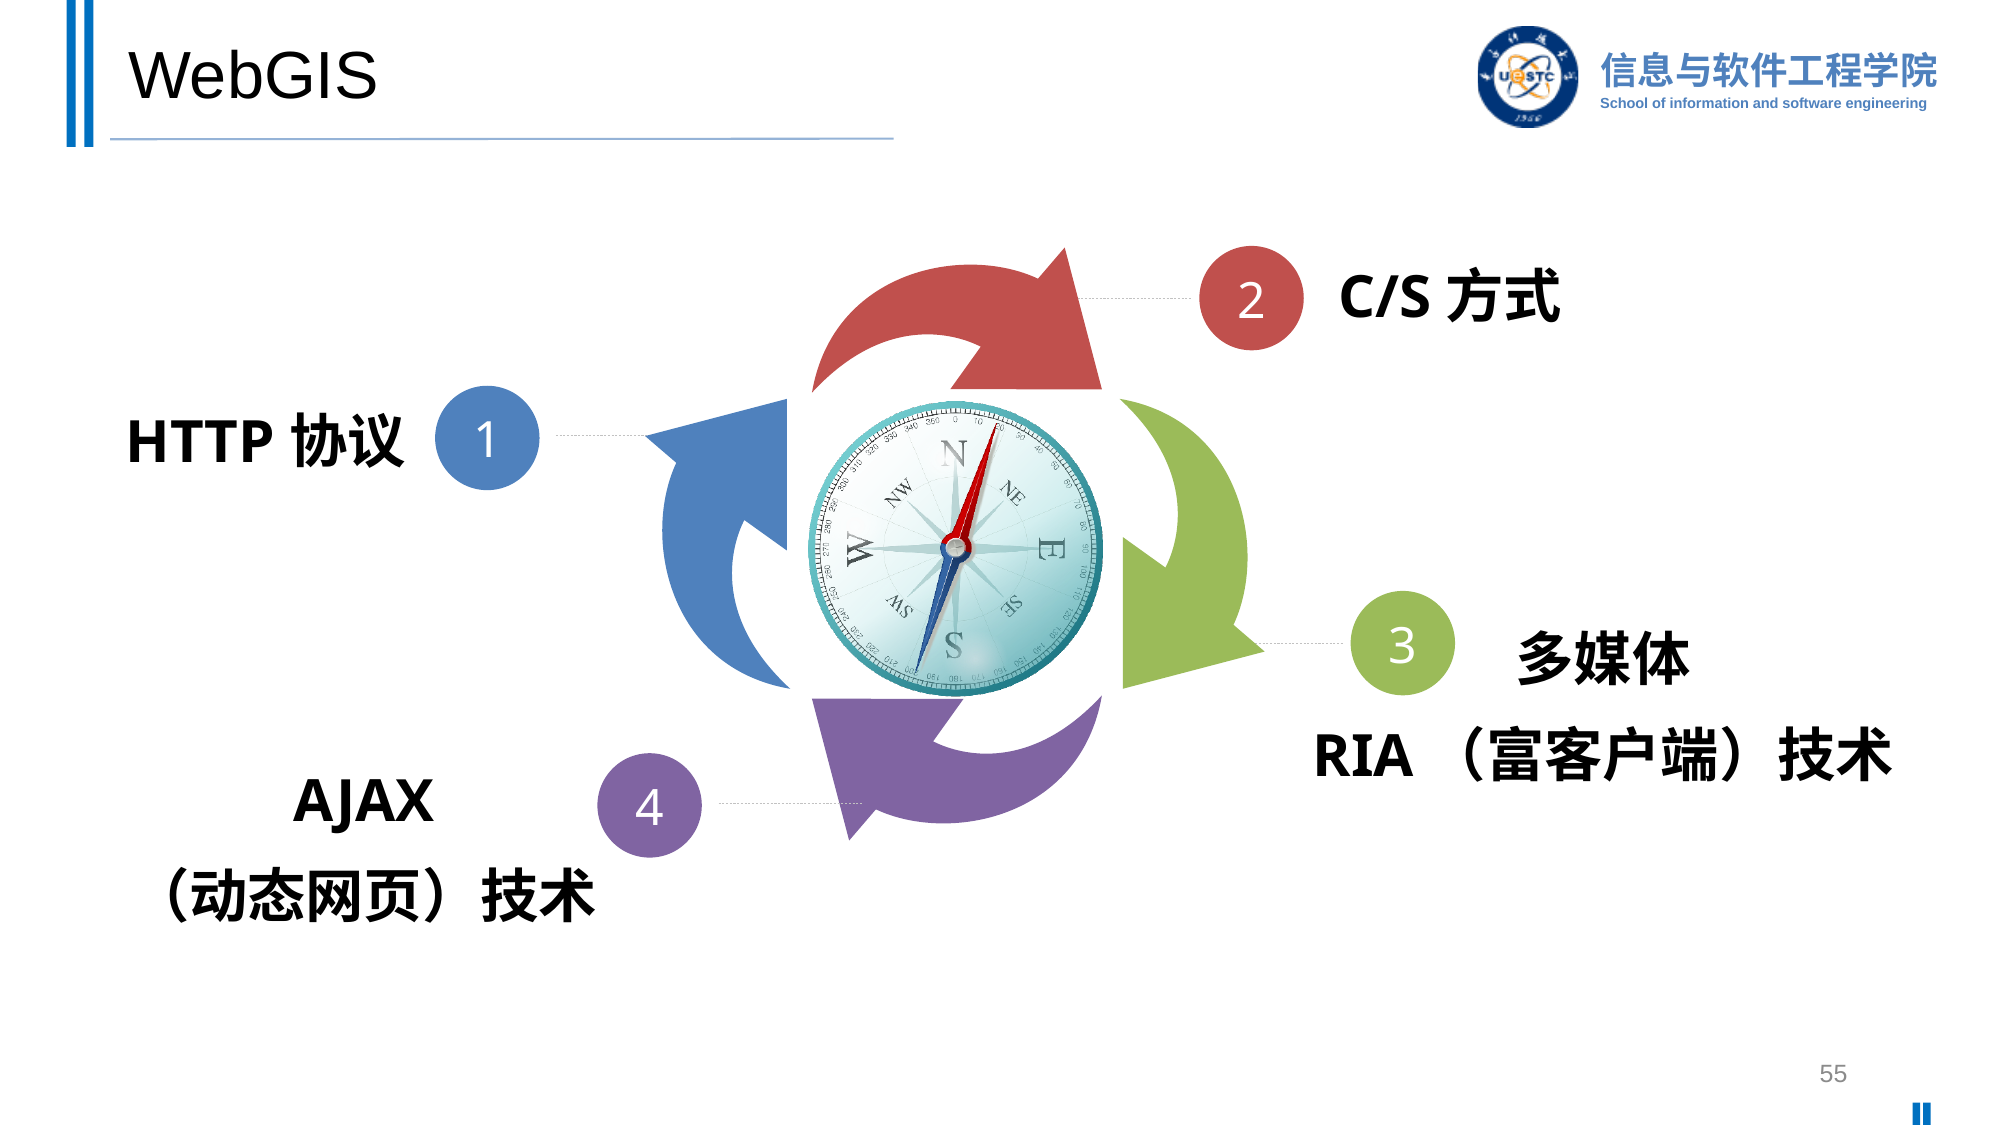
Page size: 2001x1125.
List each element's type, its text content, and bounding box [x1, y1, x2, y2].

text_box 多媒体 RIA（富客户端）技术 [1456, 600, 1909, 796]
text_box HTTP协议 [110, 396, 434, 482]
slide_number 55 [1412, 1042, 1863, 1103]
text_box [435, 245, 1456, 858]
title WebGIS [113, 10, 1839, 143]
picture [805, 401, 1103, 699]
text_box C/S方式 [1456, 252, 1604, 337]
text_box AJAX （动态网页）技术 [116, 741, 612, 937]
